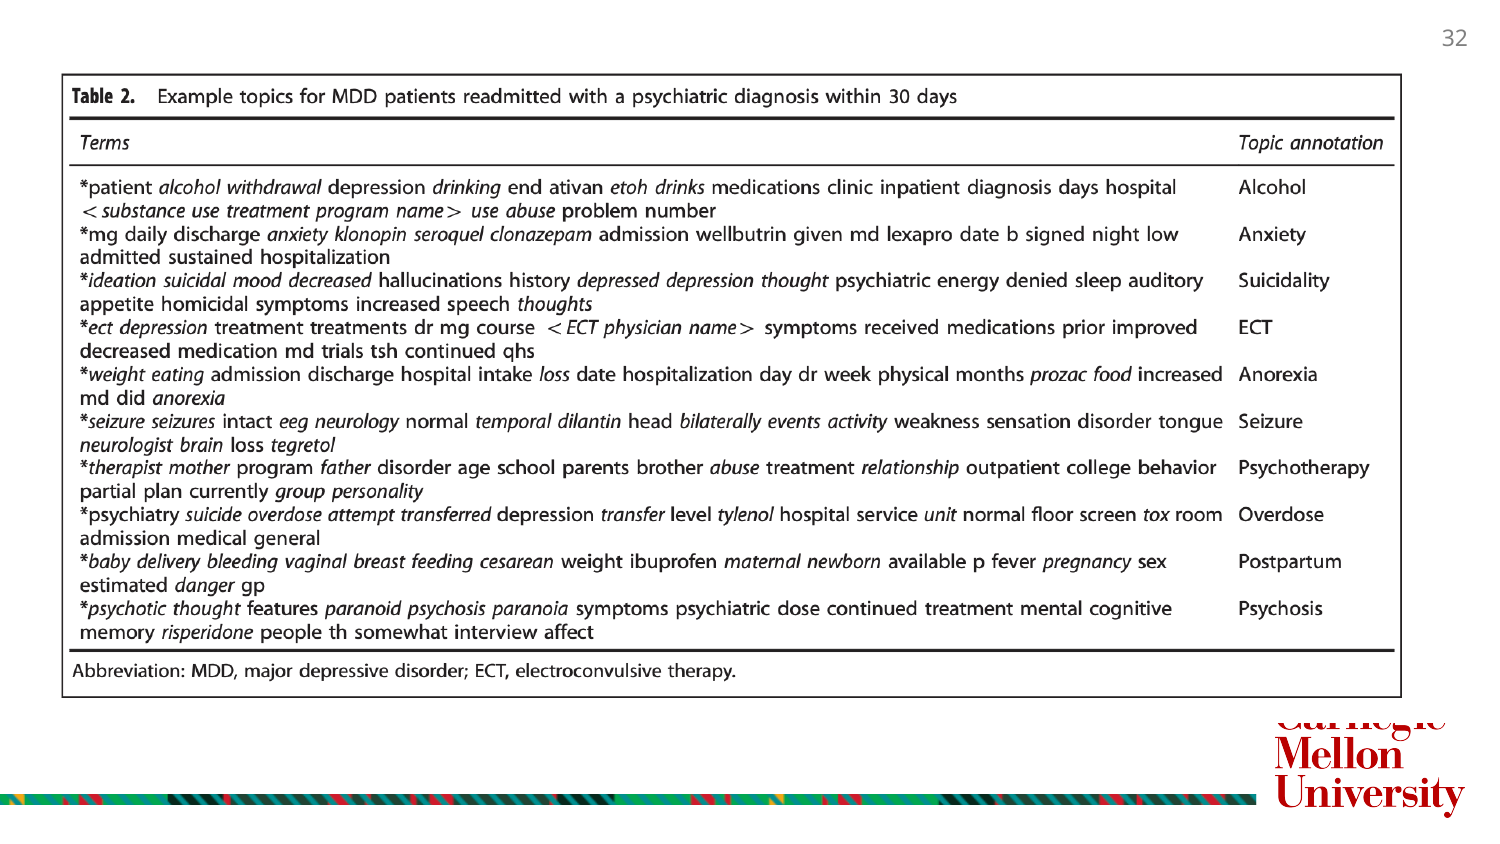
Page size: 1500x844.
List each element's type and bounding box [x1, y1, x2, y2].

picture [0, 794, 1257, 805]
picture [36, 59, 1465, 818]
